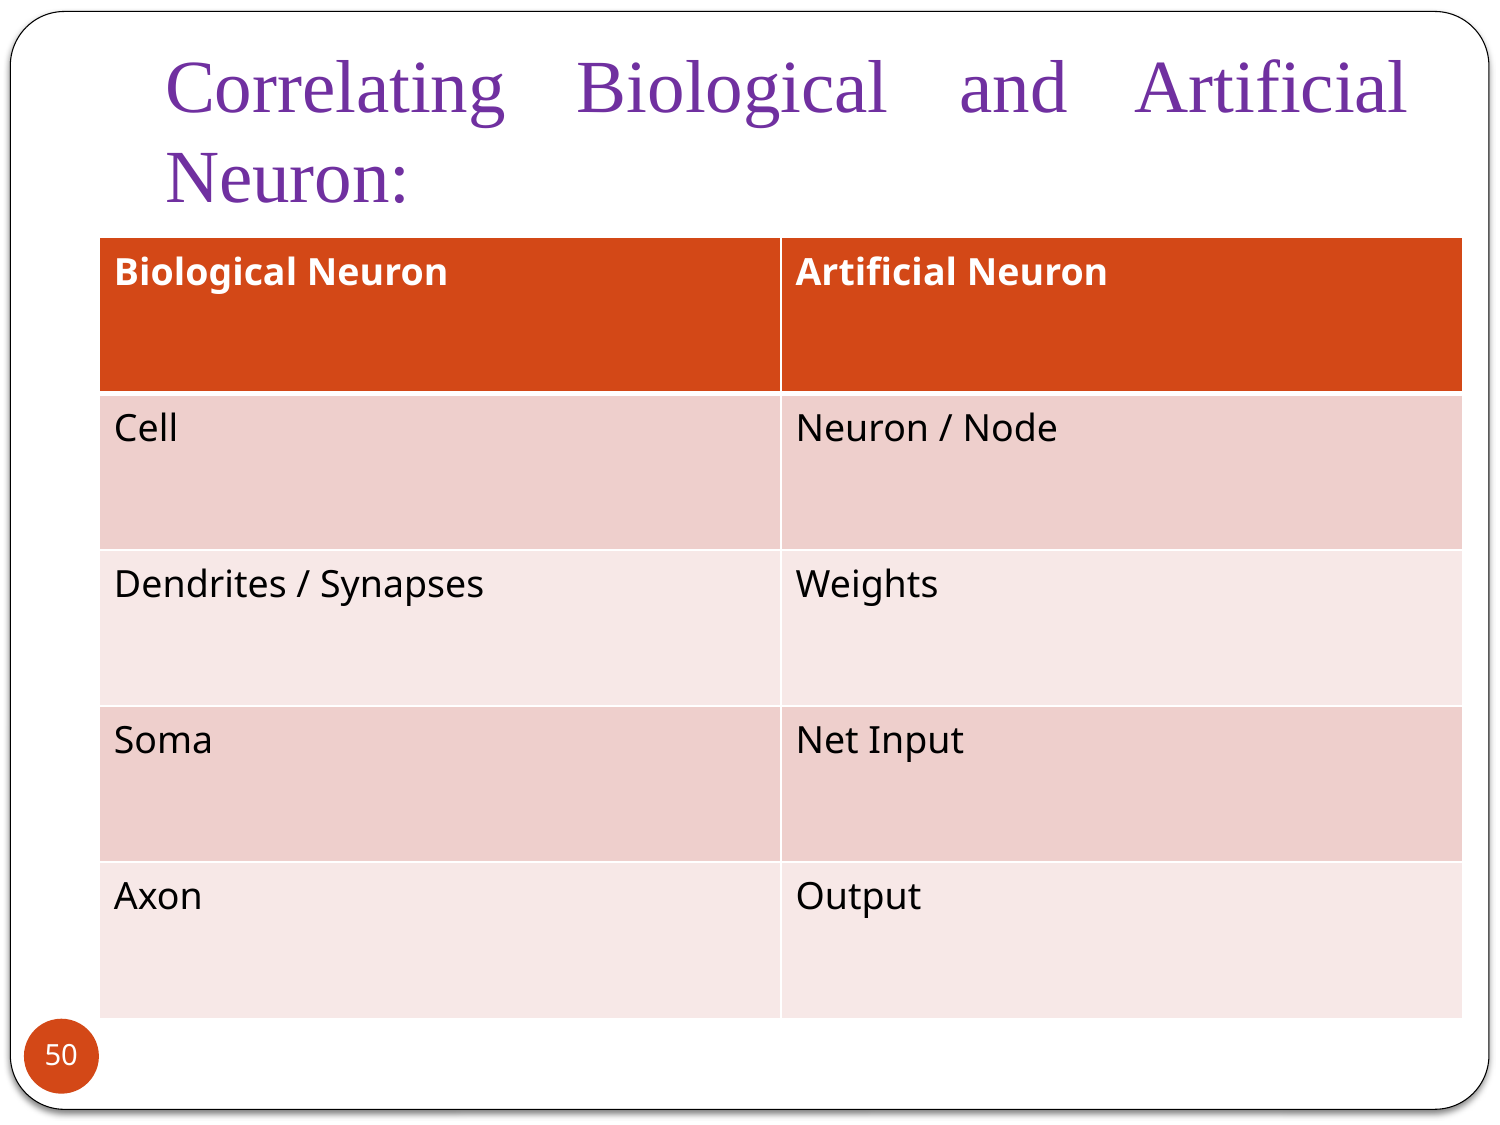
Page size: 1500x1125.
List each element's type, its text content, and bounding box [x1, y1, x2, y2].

table_cell Neuron / Node [782, 396, 1462, 549]
table_cell Cell [100, 396, 780, 549]
table_cell Output [782, 863, 1462, 1018]
table_cell Dendrites / Synapses [100, 551, 780, 705]
table_header Artificial Neuron [782, 238, 1462, 391]
slide_number 50 [23, 1018, 99, 1094]
table_cell Axon [100, 863, 780, 1018]
title Correlating Biological and Artificial Neuron: [149, 44, 1426, 233]
table_header Biological Neuron [100, 238, 780, 391]
table_cell Net Input [782, 707, 1462, 861]
table_cell Weights [782, 551, 1462, 705]
table_cell Soma [100, 707, 780, 861]
